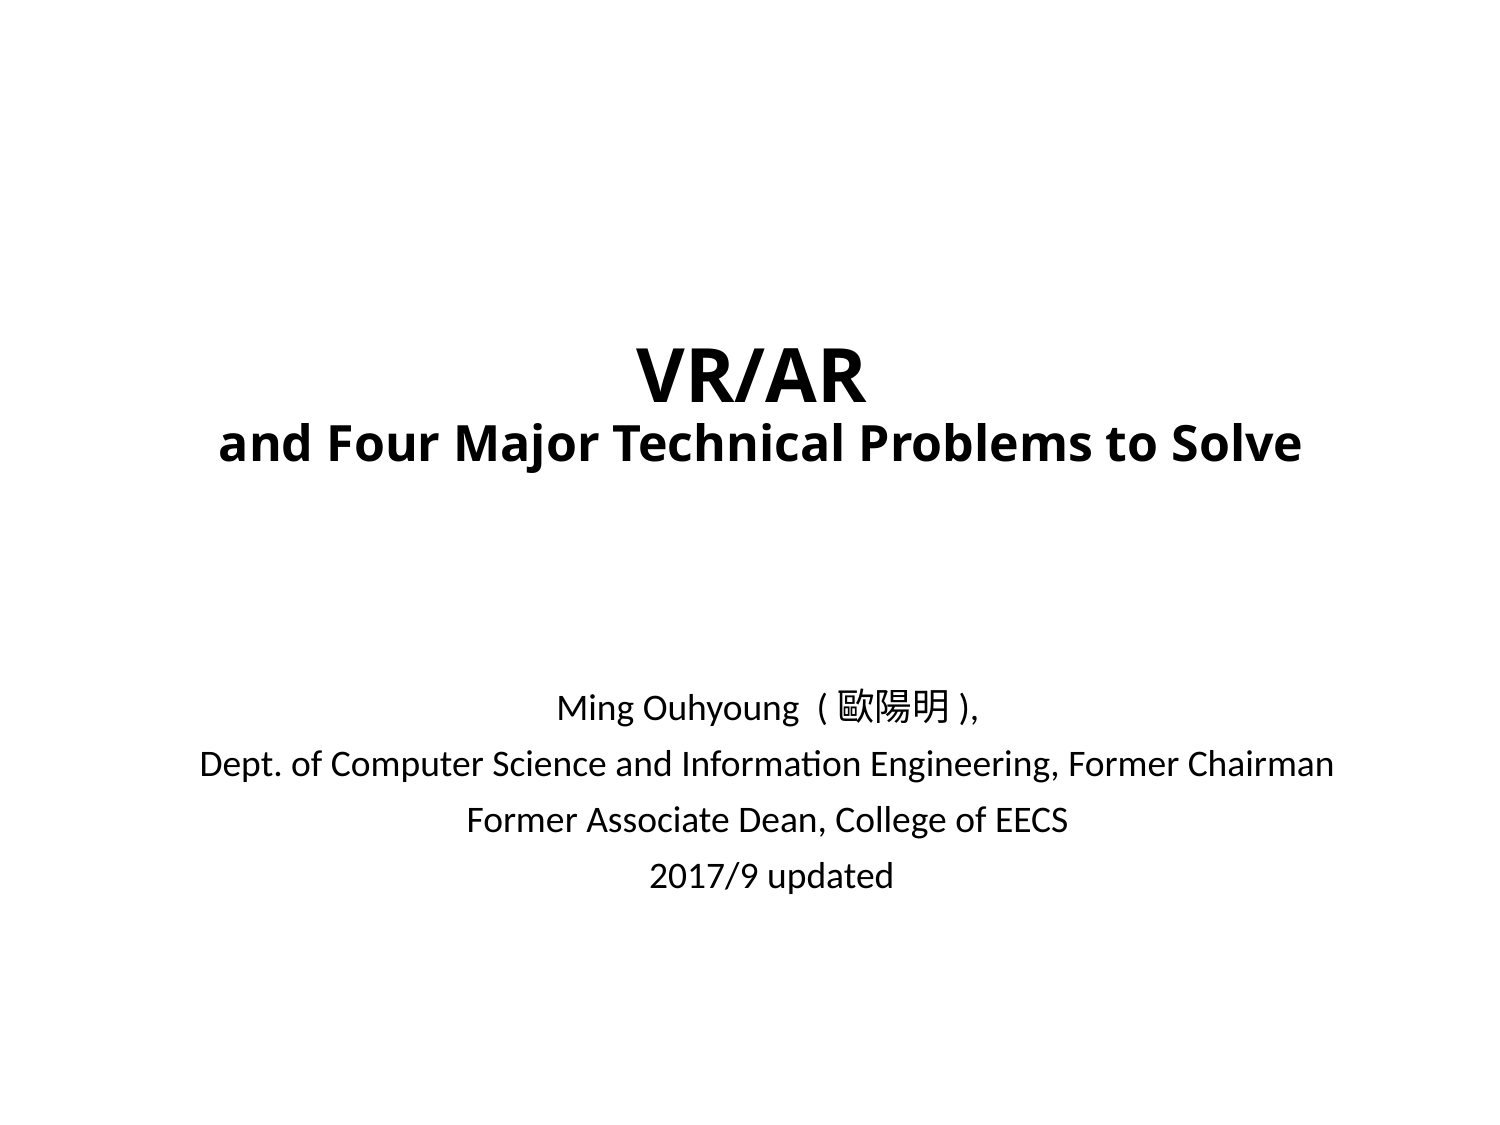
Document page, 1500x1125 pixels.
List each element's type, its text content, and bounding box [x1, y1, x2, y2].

title VR/AR and Four Major Technical Problems to Solve [123, 78, 1399, 480]
subtitle Ming Ouhyoung (歐陽明), Dept. of Computer Science and Information Engineering, Former Chairman Former Associate Dean, College of EECS 2017/9 updated [100, 680, 1436, 969]
